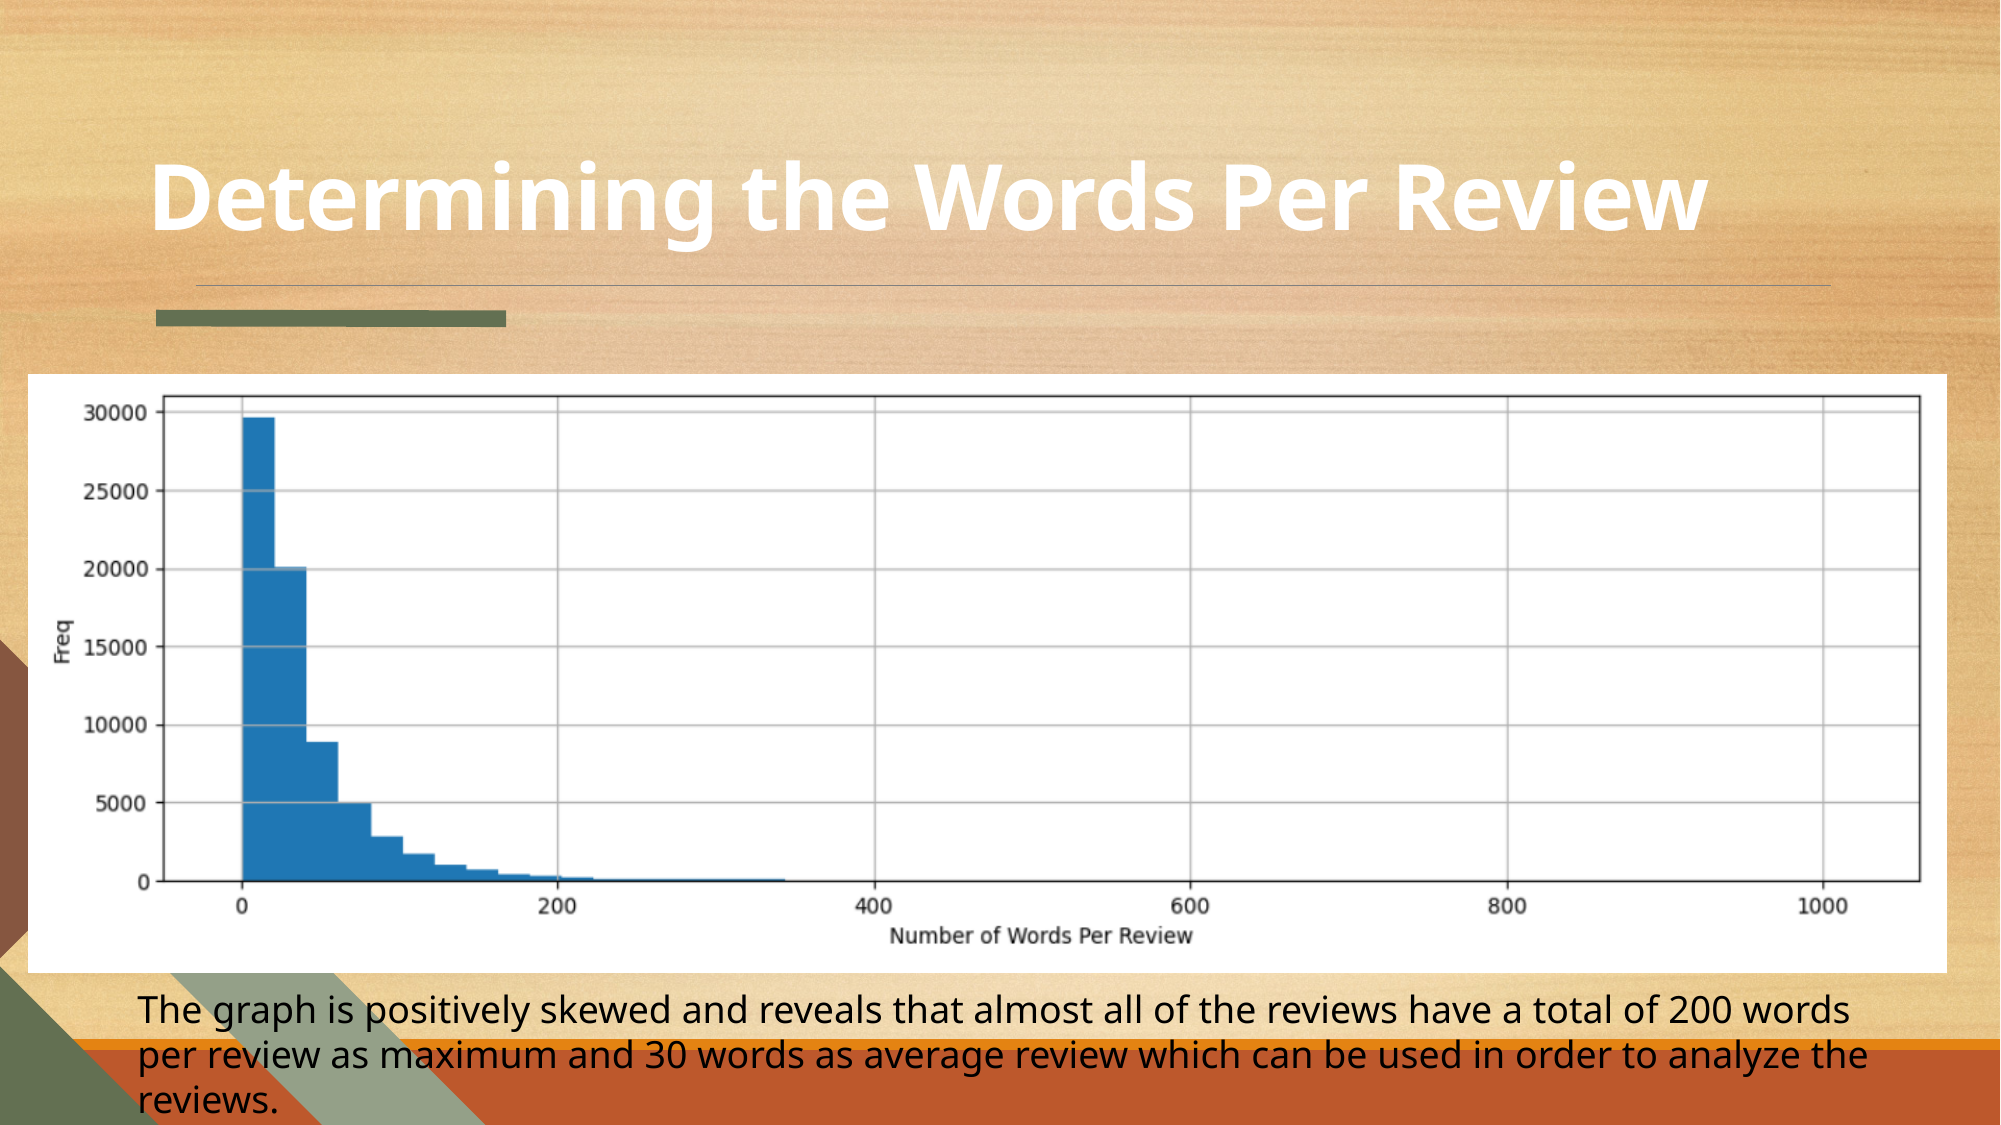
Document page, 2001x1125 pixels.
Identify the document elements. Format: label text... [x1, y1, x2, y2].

title Determining the Words Per Review [131, 130, 1869, 275]
picture [0, 0, 2001, 1125]
text_box The graph is positively skewed and reveals that almost all of the reviews have a total of 200 words per review as maximum and 30 words as average review which can be used in order to analyze the reviews. [122, 984, 1894, 1125]
